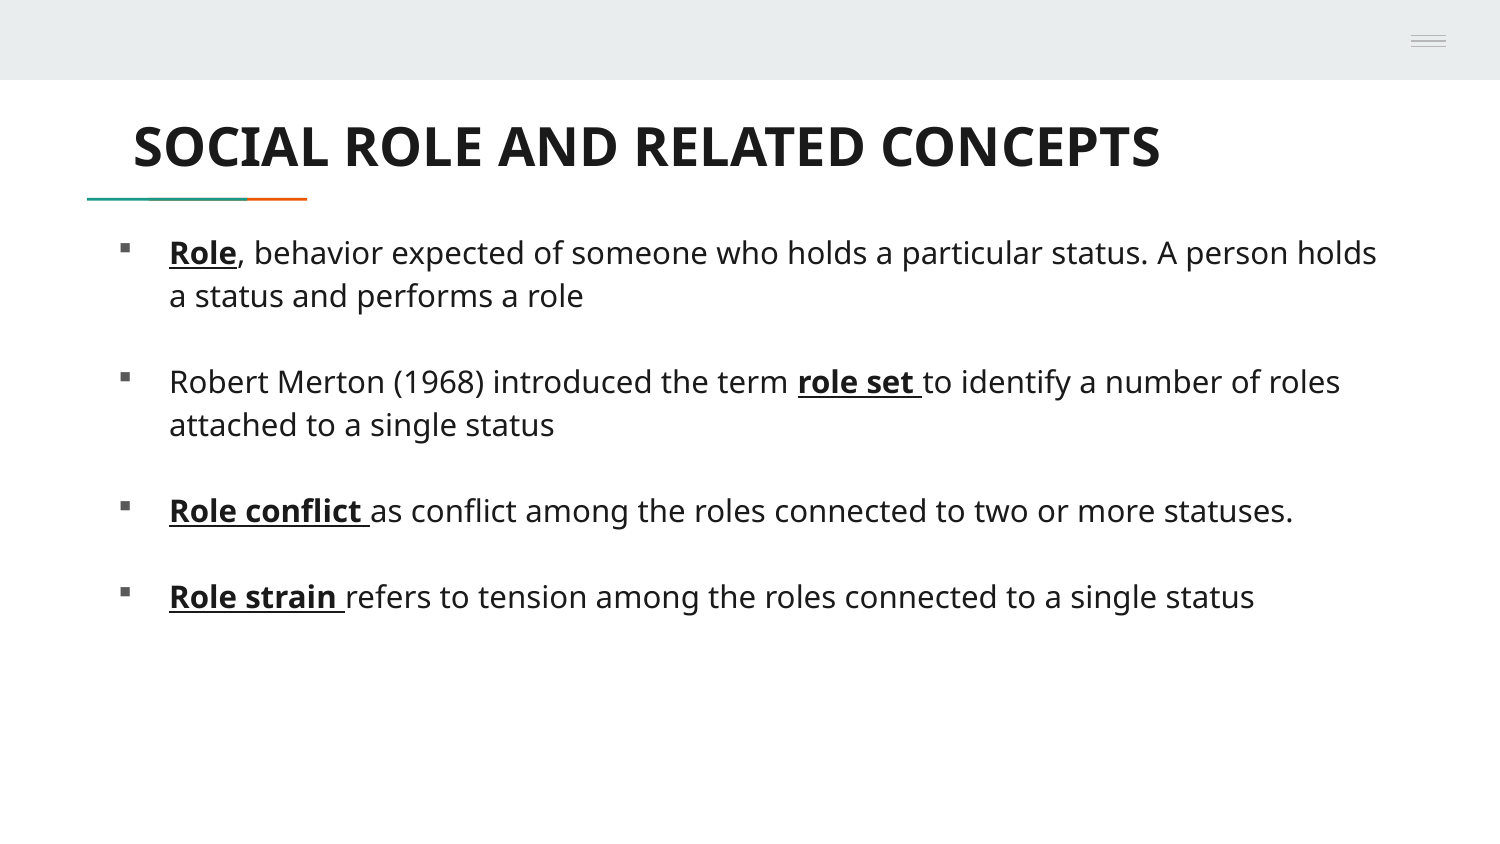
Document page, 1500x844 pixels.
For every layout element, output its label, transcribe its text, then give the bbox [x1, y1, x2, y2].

list Role, behavior expected of someone who holds a particular status. A person holds a status and performs a role Robert Merton (1968) introduced the term role set to identify a number of roles attached to a single status Role conflict as conflict among the roles connected to two or more statuses. Role strain refers to tension among the roles connected to a single status [79, 212, 1411, 822]
title SOCIAL ROLE AND RELATED CONCEPTS [118, 97, 1380, 185]
